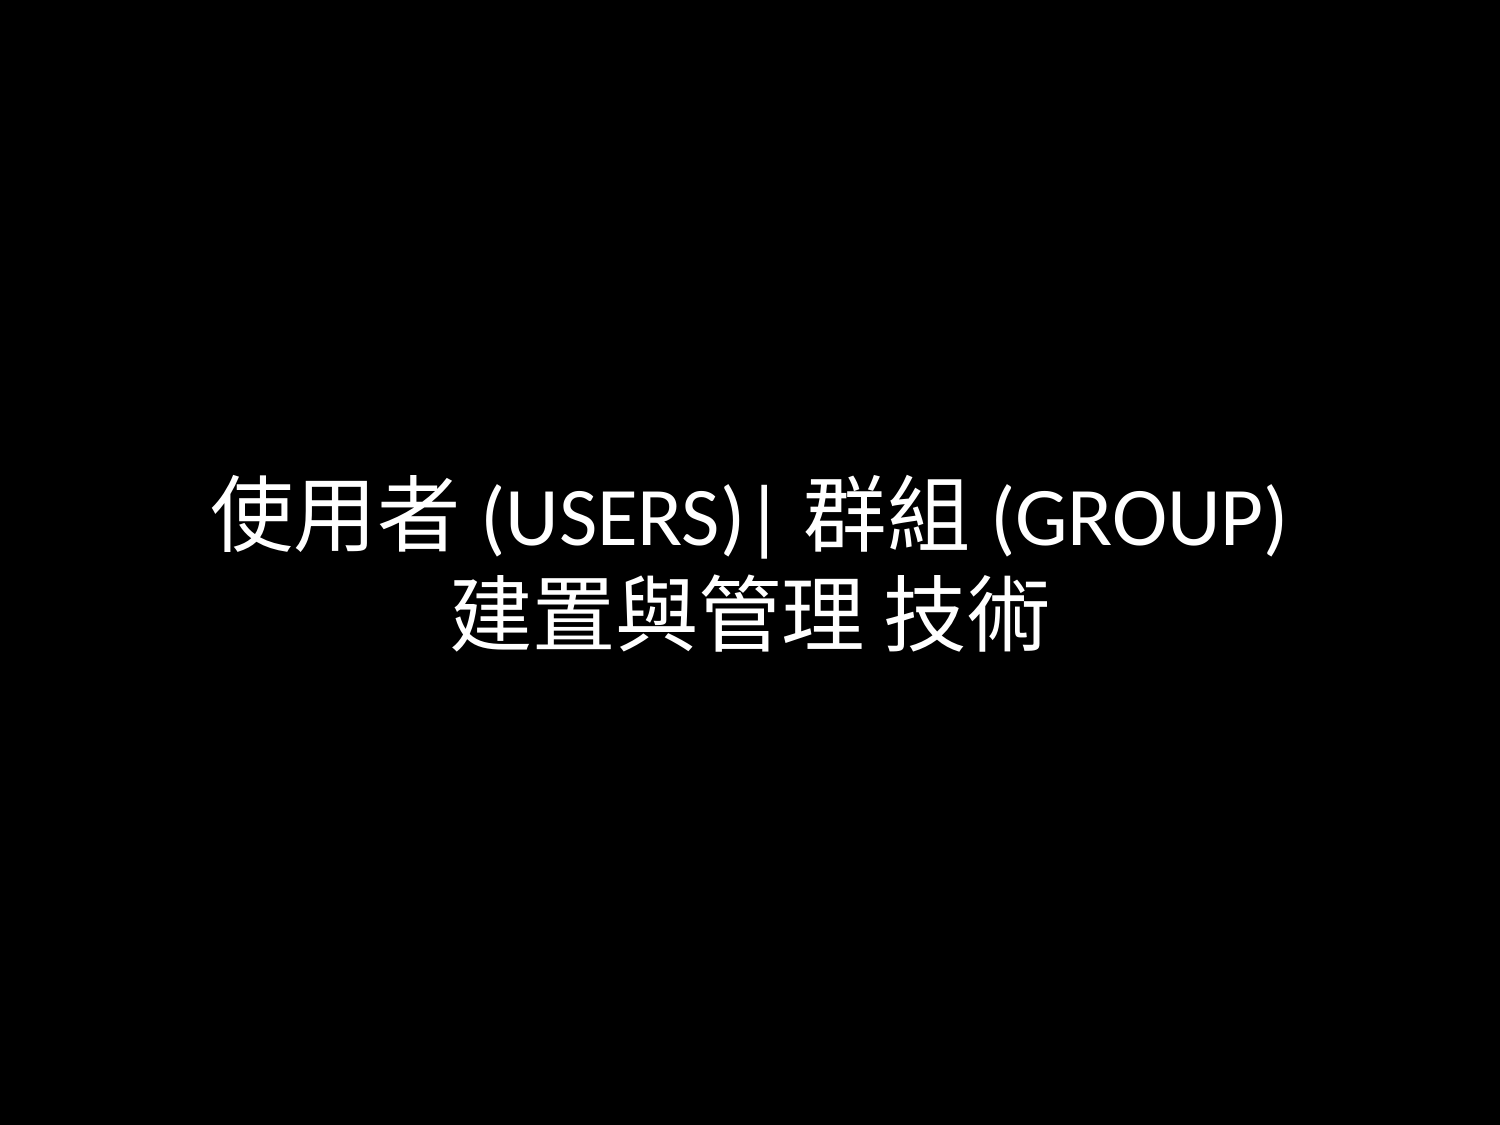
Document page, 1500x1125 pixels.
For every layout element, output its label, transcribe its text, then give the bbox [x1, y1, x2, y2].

text_box 使用者(USERS)|群組(GROUP) 建置與管理 技術 [0, 0, 1500, 1125]
